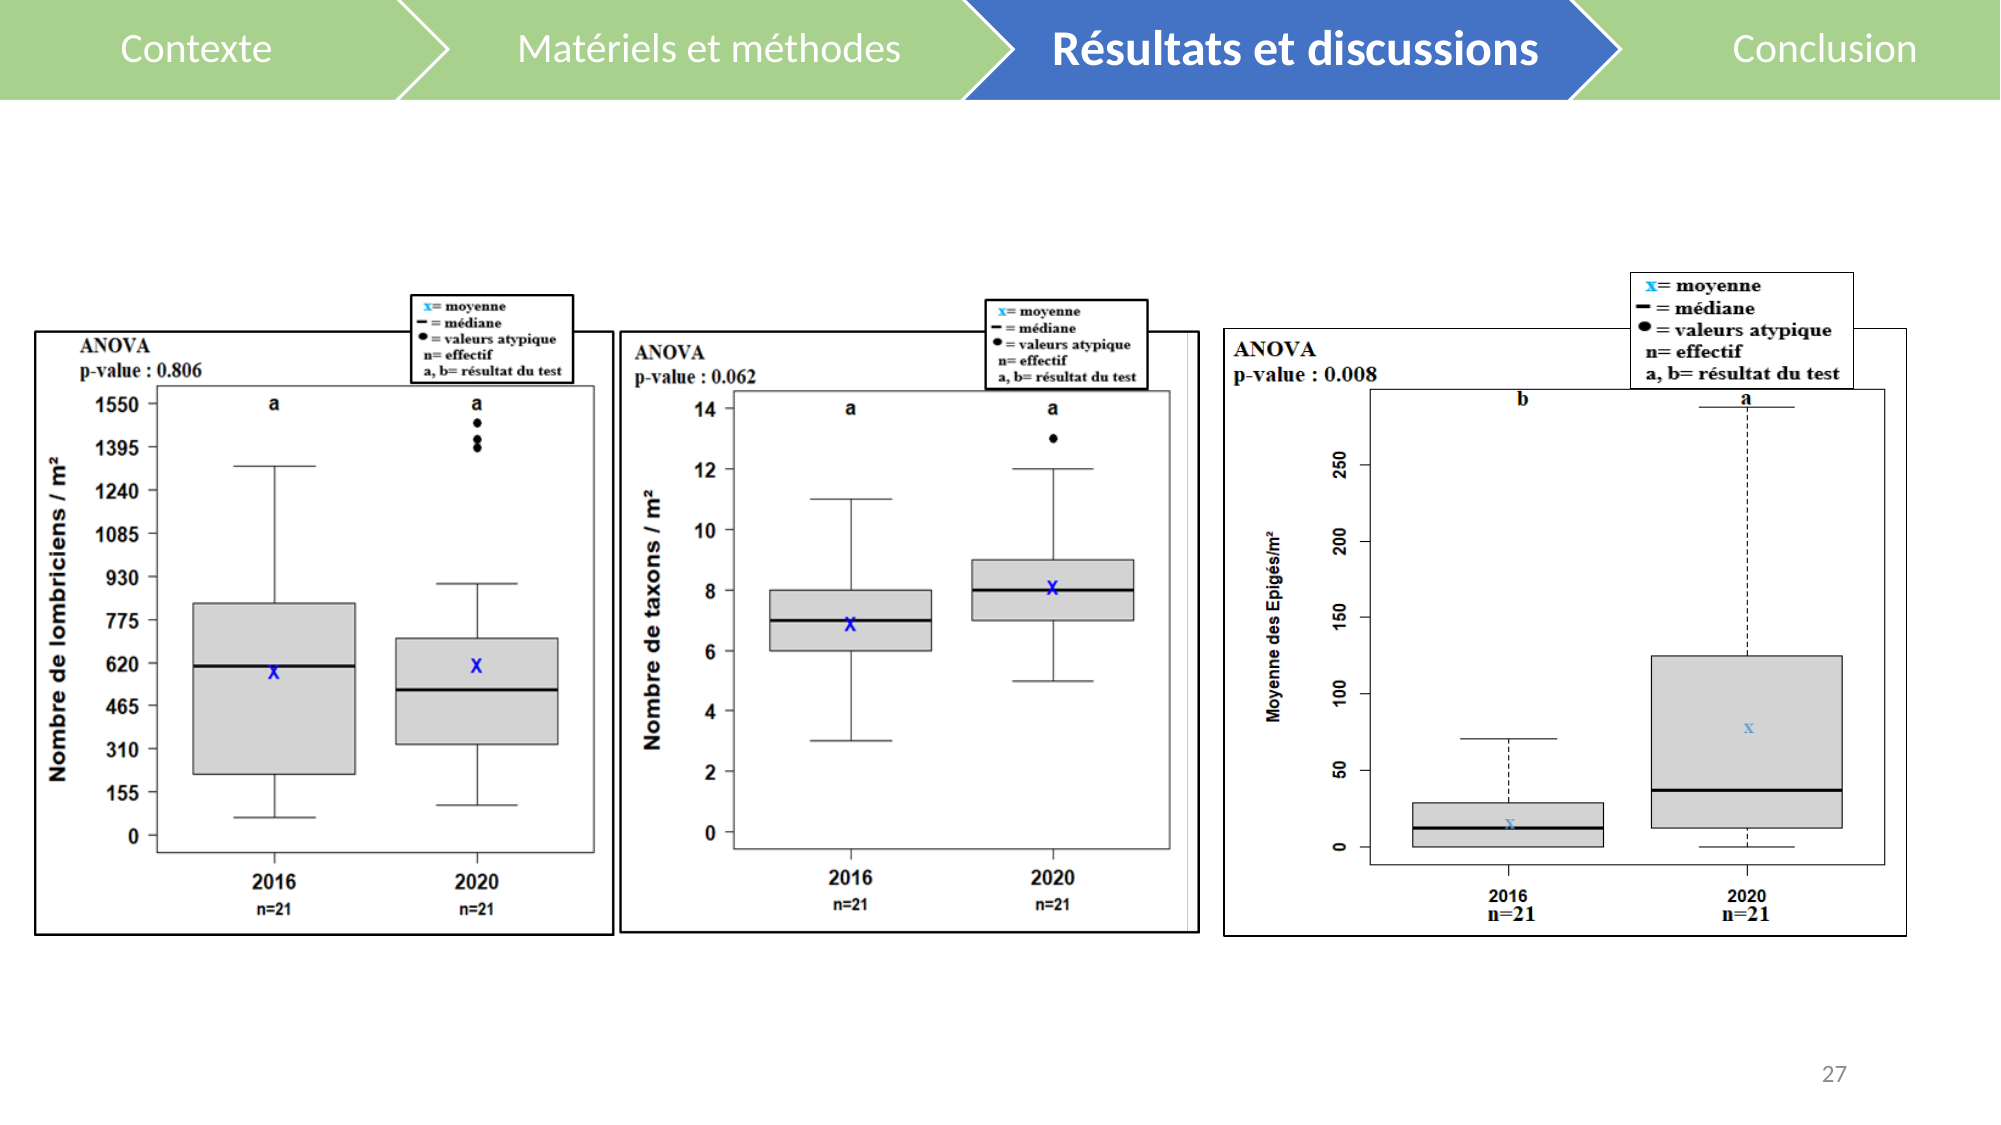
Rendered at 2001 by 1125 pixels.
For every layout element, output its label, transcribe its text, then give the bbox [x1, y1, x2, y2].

picture [34, 294, 1200, 936]
slide_number 27 [1412, 1042, 1863, 1103]
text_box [0, 0, 2000, 101]
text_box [1224, 272, 1906, 936]
